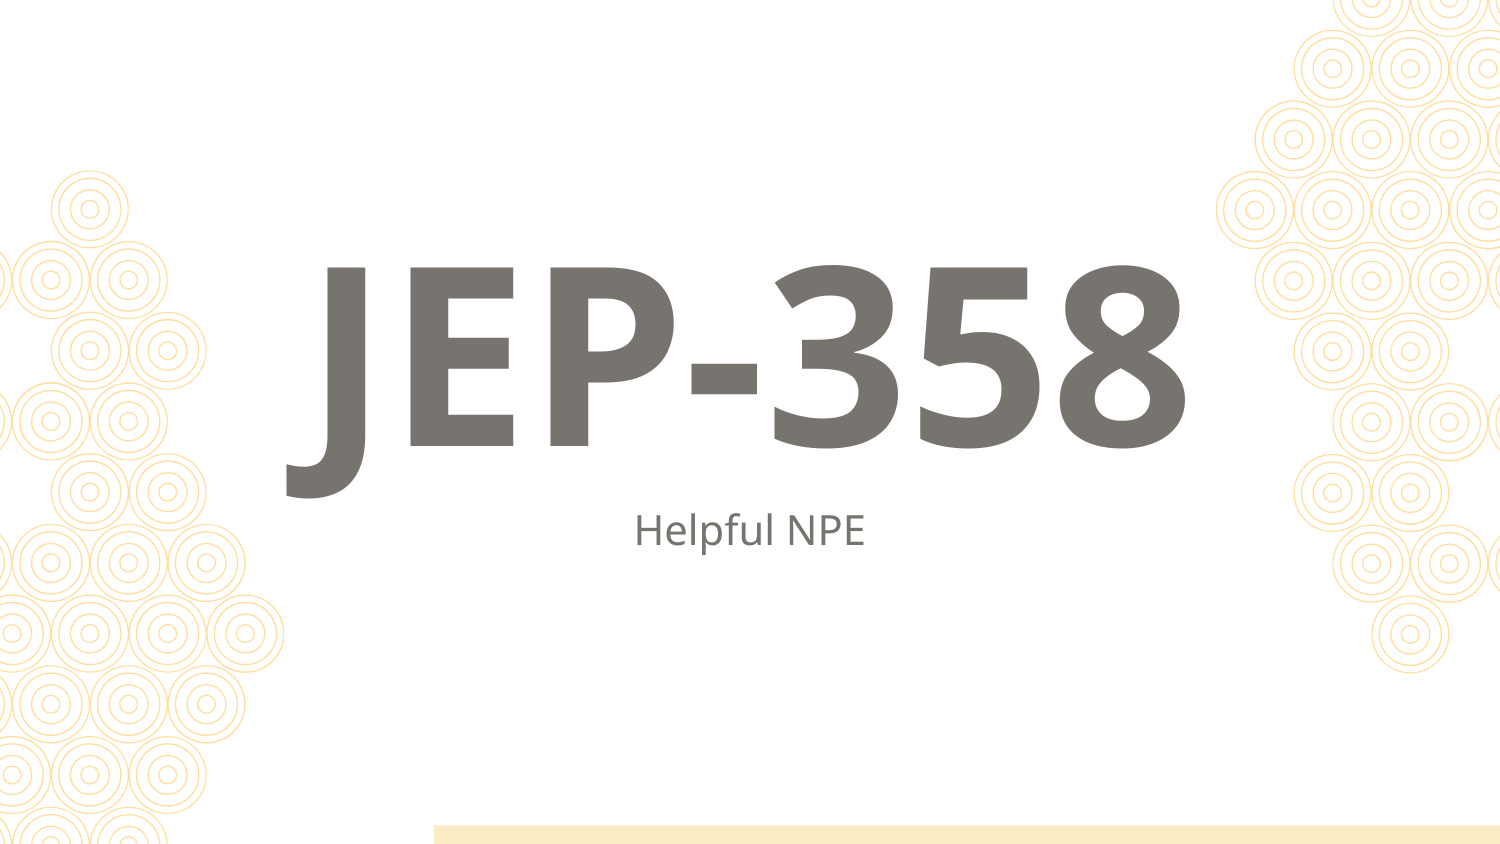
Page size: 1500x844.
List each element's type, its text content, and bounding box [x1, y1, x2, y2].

title JEP-358 [118, 231, 1382, 512]
subtitle Helpful NPE [407, 488, 1093, 612]
